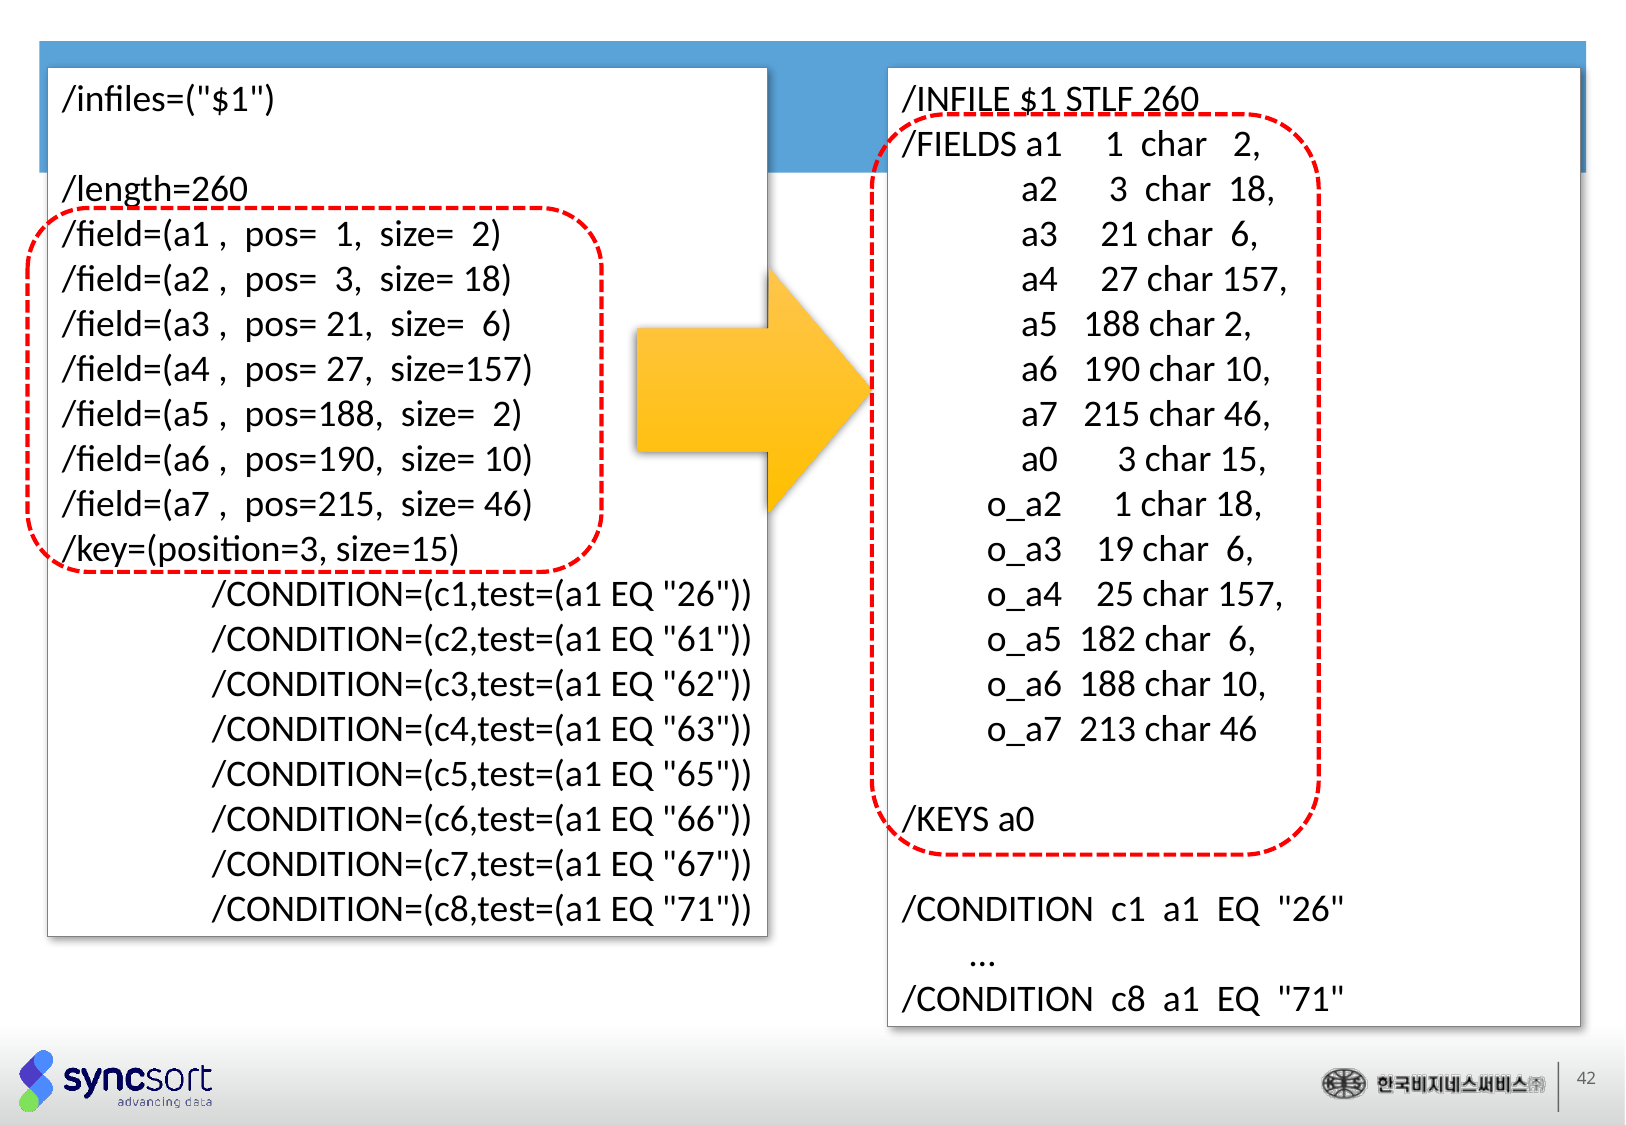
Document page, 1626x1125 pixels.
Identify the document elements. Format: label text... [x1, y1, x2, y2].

text_box /infiles=("$1") /length=260 /field=(a1 , pos= 1, size= 2) /field=(a2 , pos= 3, size= 18) /field=(a3 , pos= 21, size= 6) /field=(a4 , pos= 27, size=157) /field=(a5 , pos=188, size= 2) /field=(a6 , pos=190, size= 10) /field=(a7 , pos=215, size= 46) /key=(position=3, size=15) /CONDITION=(c1,test=(a1 EQ "26")) /CONDITION=(c2,test=(a1 EQ "61")) /CONDITION=(c3,test=(a1 EQ "62")) /CONDITION=(c4,test=(a1 EQ "63")) /CONDITION=(c5,test=(a1 EQ "65")) /CONDITION=(c6,test=(a1 EQ "66")) /CONDITION=(c7,test=(a1 EQ "67")) /CONDITION=(c8,test=(a1 EQ "71")) [47, 67, 768, 937]
picture [0, 1024, 1625, 1125]
text_box [26, 206, 603, 573]
text_box [636, 267, 870, 513]
text_box [870, 113, 1320, 856]
text_box /INFILE $1 STLF 260 /FIELDS a1 1 char 2, a2 3 char 18, a3 21 char 6, a4 27 char 157, a5 188 char 2, a6 190 char 10, a7 215 char 46, a0 3 char 15, o_a2 1 char 18, o_a3 19 char 6, o_a4 25 char 157, o_a5 182 char 6, o_a6 188 char 10, o_a7 213 char 46 /KEYS a0 /CONDITION c1 a1 EQ "26" … /CONDITION c8 a1 EQ "71" [887, 67, 1581, 1027]
